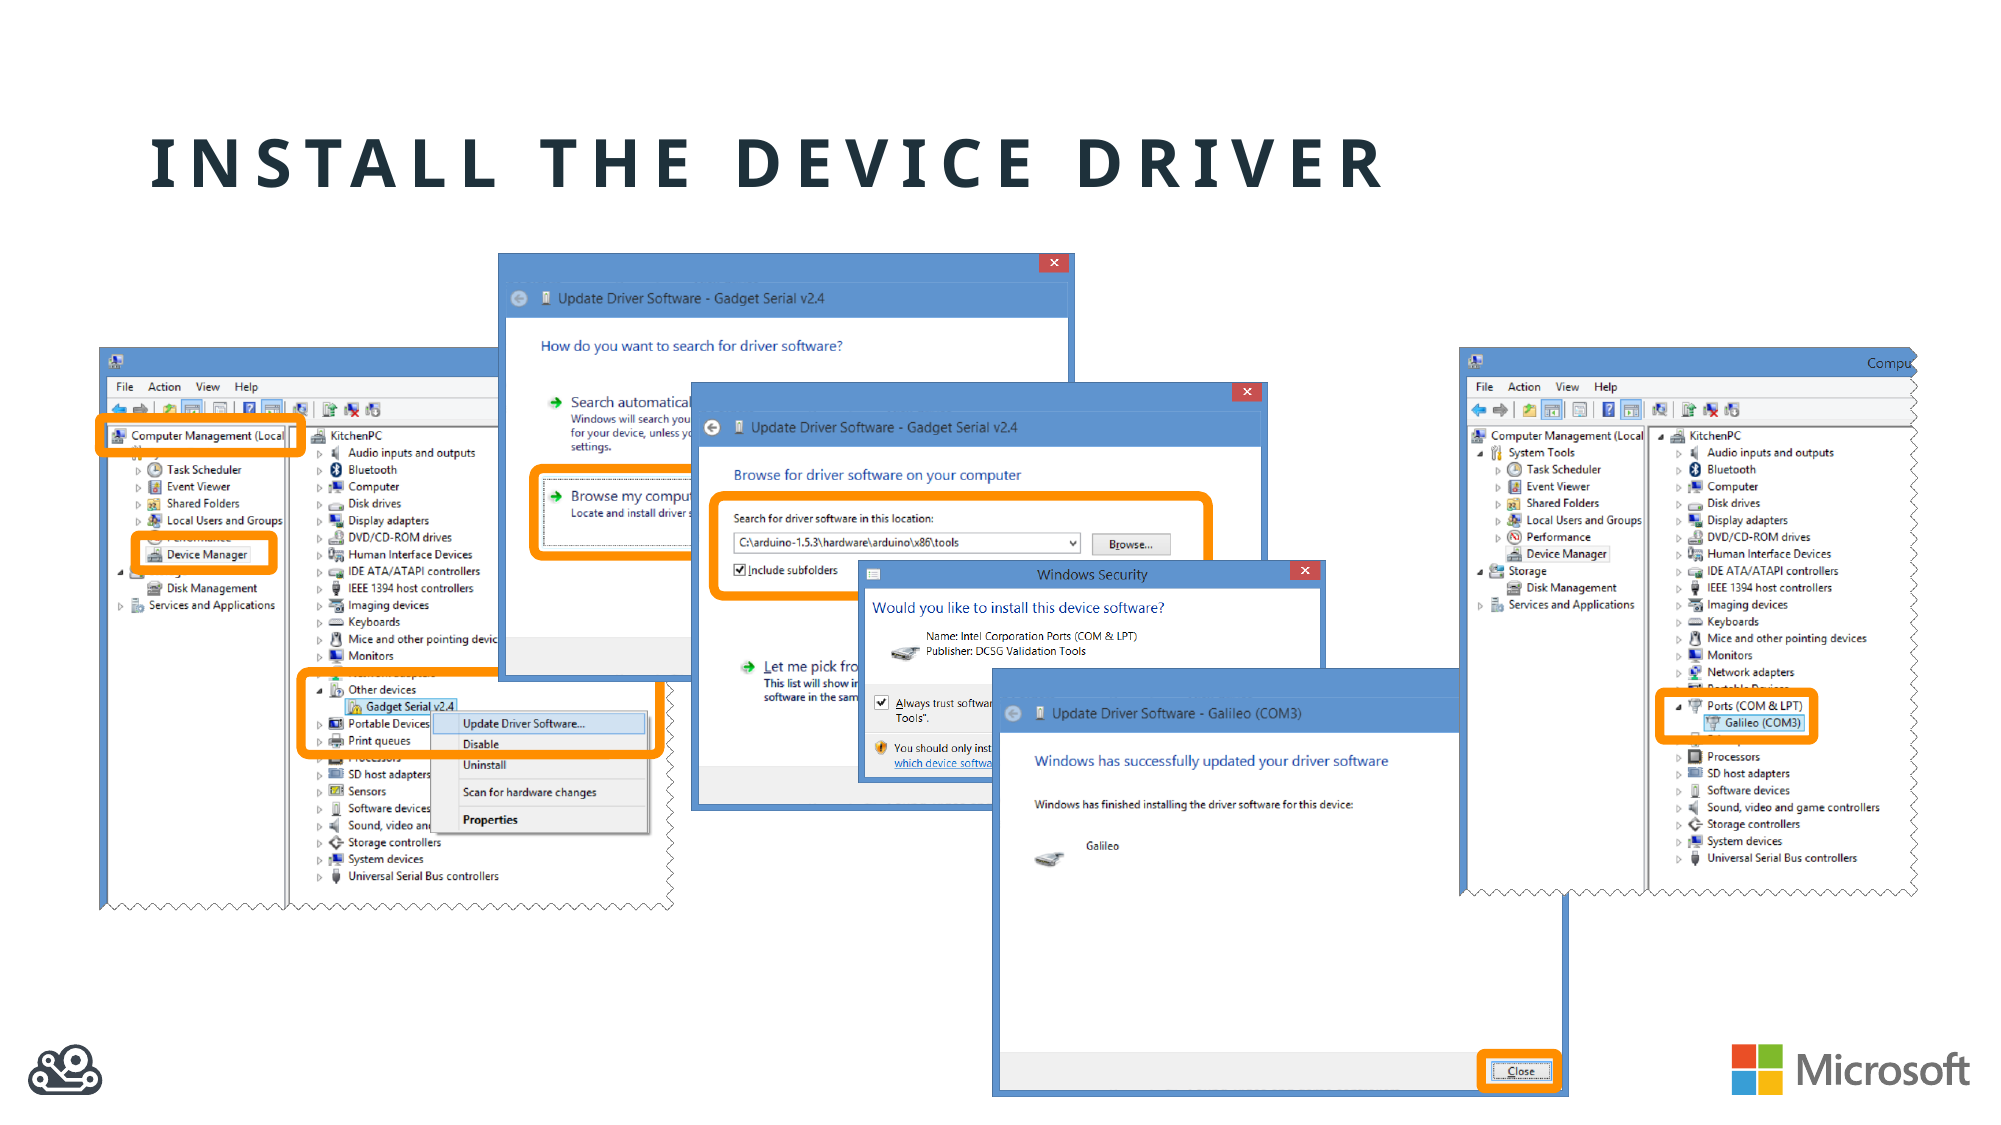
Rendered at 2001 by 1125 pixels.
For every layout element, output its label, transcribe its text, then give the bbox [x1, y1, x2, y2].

title Install the device driver [135, 57, 1860, 275]
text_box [858, 560, 1327, 783]
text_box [991, 668, 1569, 1098]
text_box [690, 382, 1268, 812]
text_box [1459, 347, 1919, 897]
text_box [497, 253, 1075, 682]
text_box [99, 347, 674, 911]
